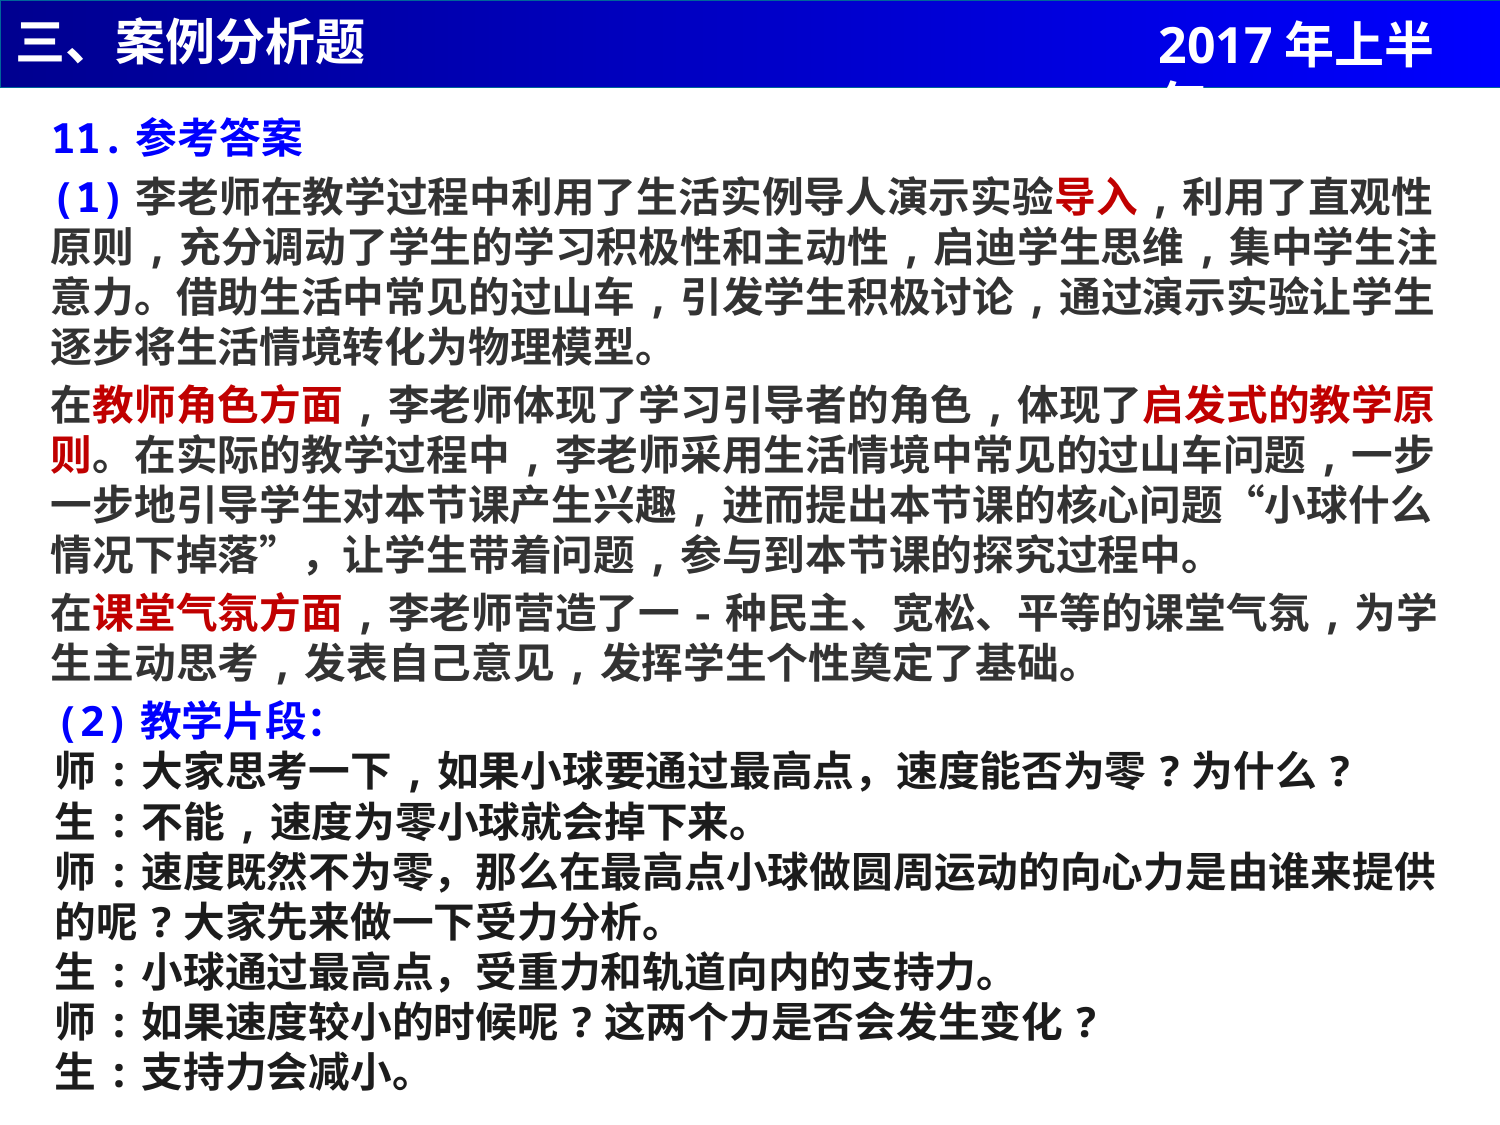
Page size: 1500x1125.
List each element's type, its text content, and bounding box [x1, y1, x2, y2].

text_box (2)教学片段： 师:大家思考一下,如果小球要通过最高点，速度能否为零?为什么? 生:不能,速度为零小球就会掉下来。 师:速度既然不为零，那么在最高点小球做圆周运动的向心力是由谁来提供的呢?大家先来做一下受力分析。 生:小球通过最高点，受重力和轨道向内的支持力。 师:如果速度较小的时候呢?这两个力是否会发生变化? 生:支持力会减小。 [40, 687, 1470, 1102]
text_box [0, 0, 1500, 88]
text_box 11.参考答案 (1)李老师在教学过程中利用了生活实例导人演示实验导入,利用了直观性原则,充分调动了学生的学习积极性和主动性,启迪学生思维,集中学生注意力。借助生活中常见的过山车,引发学生积极讨论,通过演示实验让学生逐步将生活情境转化为物理模型。 在教师角色方面,李老师体现了学习引导者的角色,体现了启发式的教学原则。在实际的教学过程中,李老师采用生活情境中常见的过山车问题,一步一步地引导学生对本节课产生兴趣,进而提出本节课的核心问题“小球什么情况下掉落”，让学生带着问题,参与到本节课的探究过程中。 在课堂气氛方面,李老师营造了一-种民主、宽松、平等的课堂气氛,为学生主动思考,发表自己意见,发挥学生个性奠定了基础。 [36, 104, 1466, 1035]
text_box 三、案例分析题 [0, 2, 479, 78]
text_box 2017年上半年 [1144, 6, 1483, 142]
